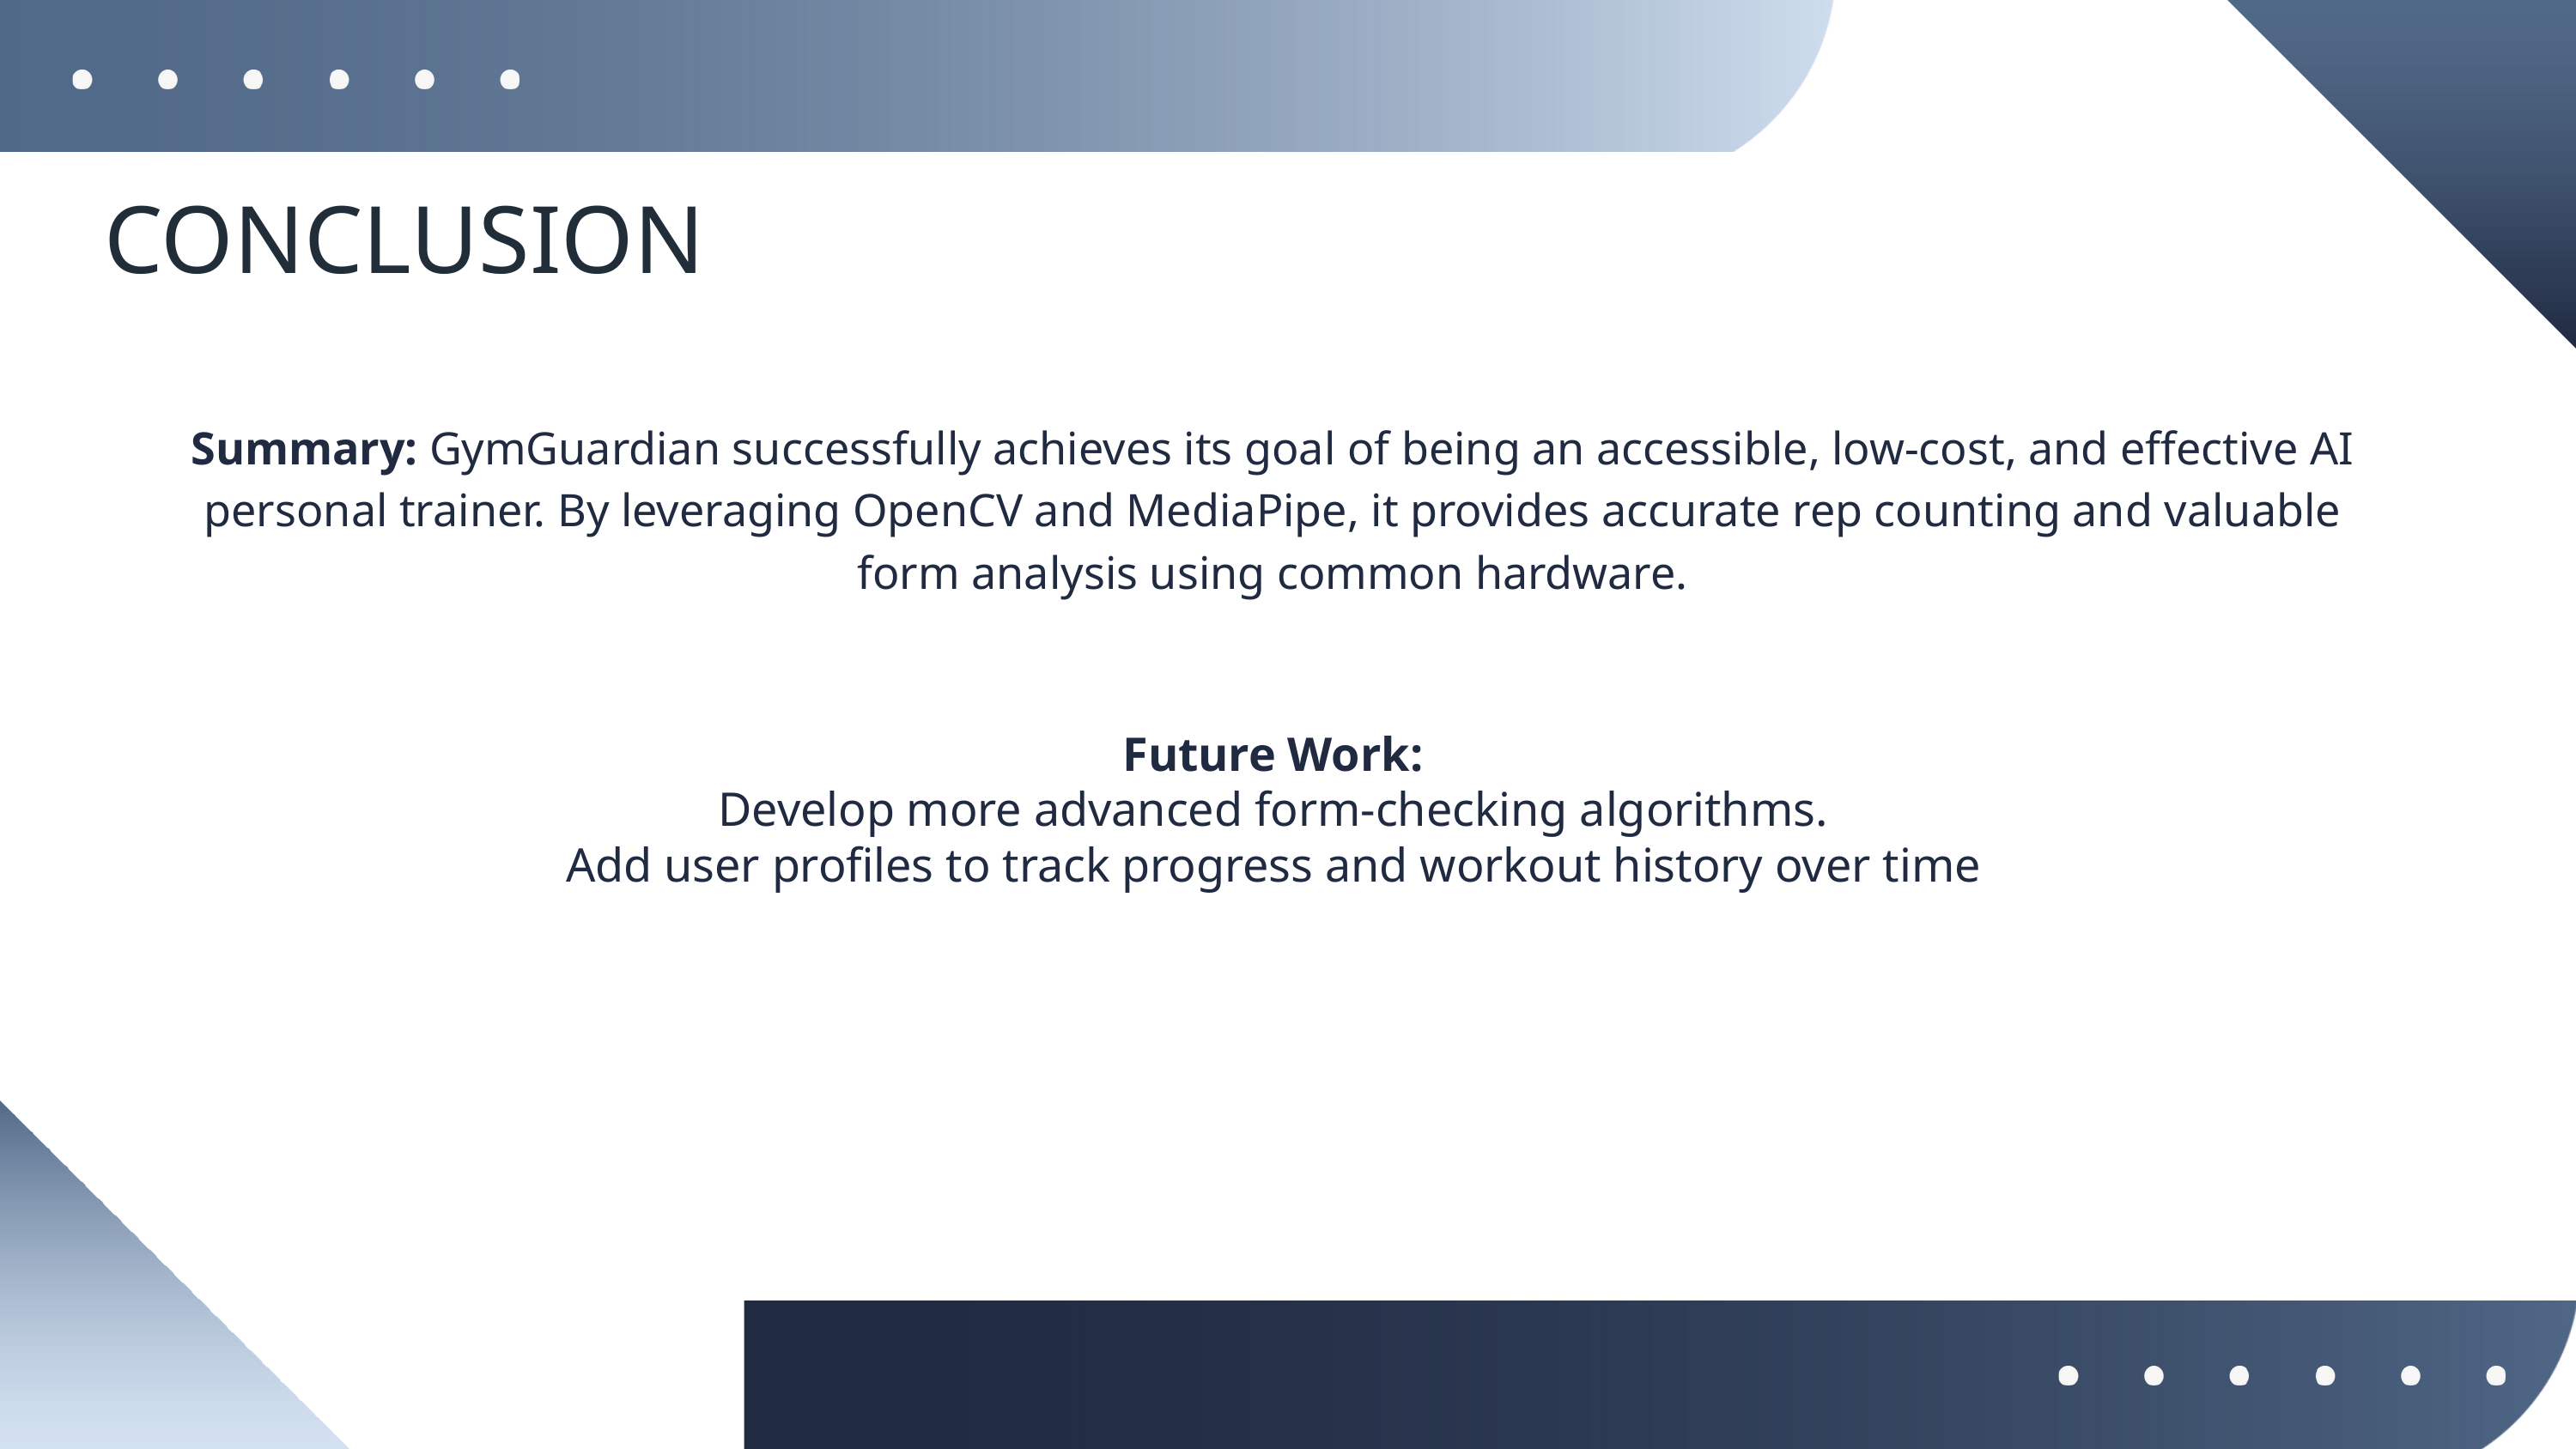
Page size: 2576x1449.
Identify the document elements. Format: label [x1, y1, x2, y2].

text_box [0, 0, 2576, 1449]
